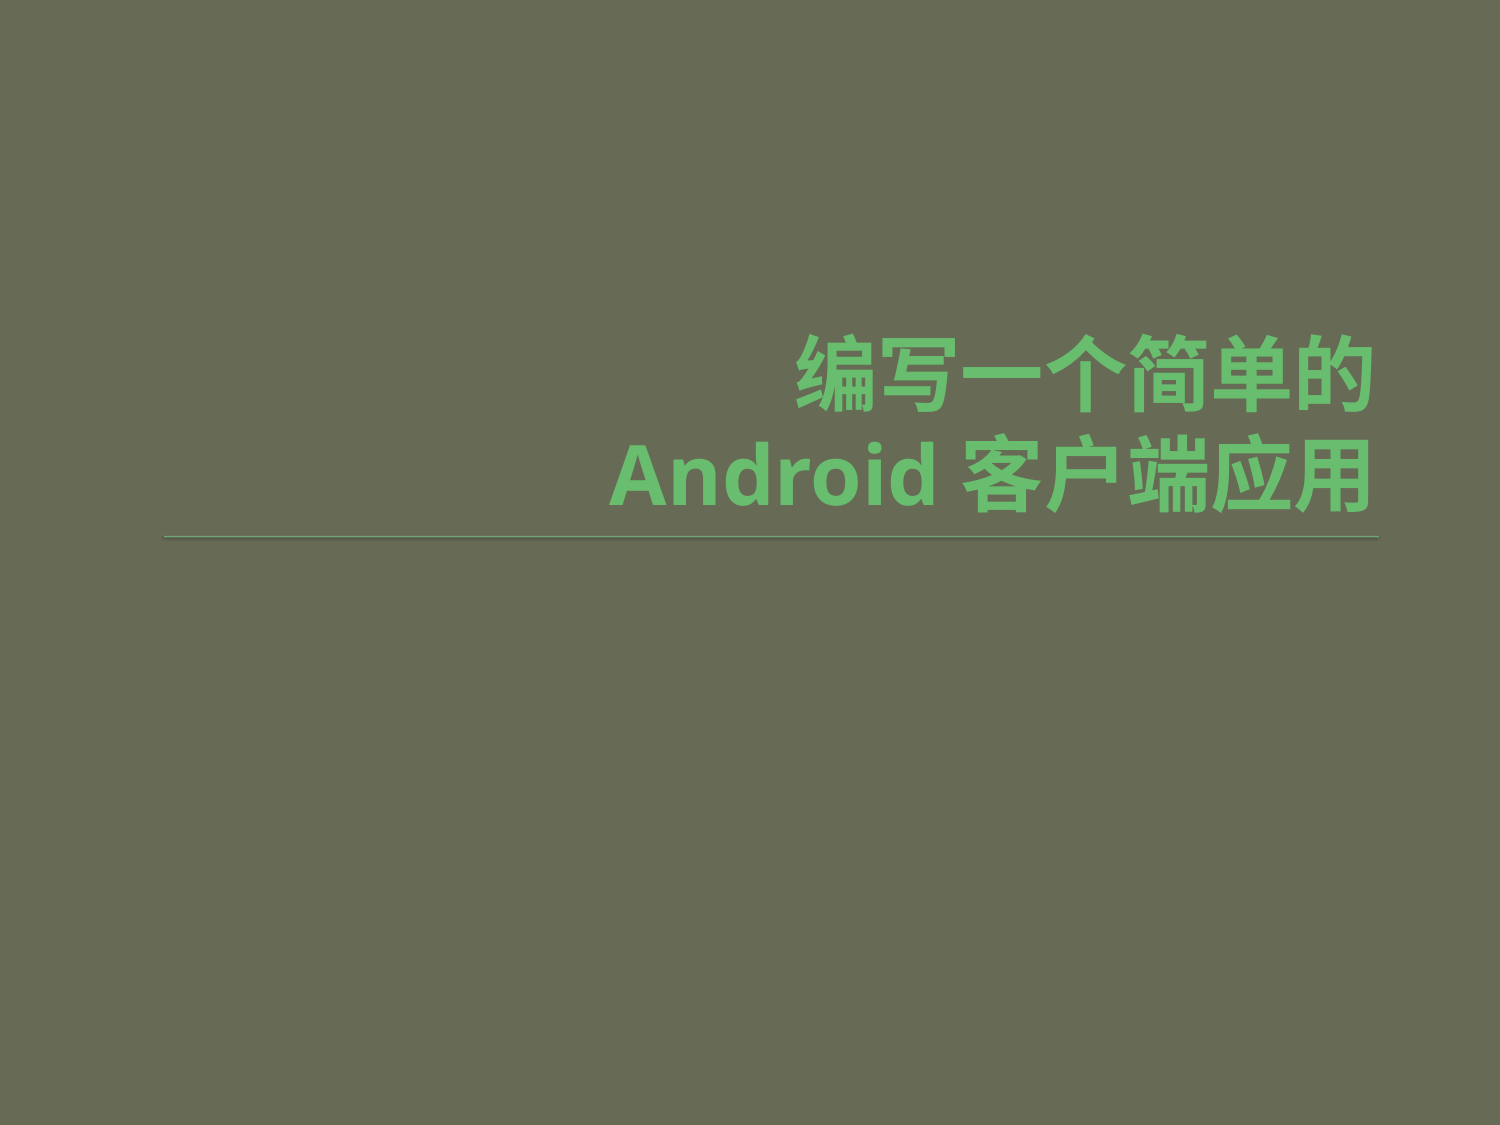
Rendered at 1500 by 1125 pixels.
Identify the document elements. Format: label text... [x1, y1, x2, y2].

title 编写一个简单的 Android客户端应用 [118, 81, 1394, 530]
